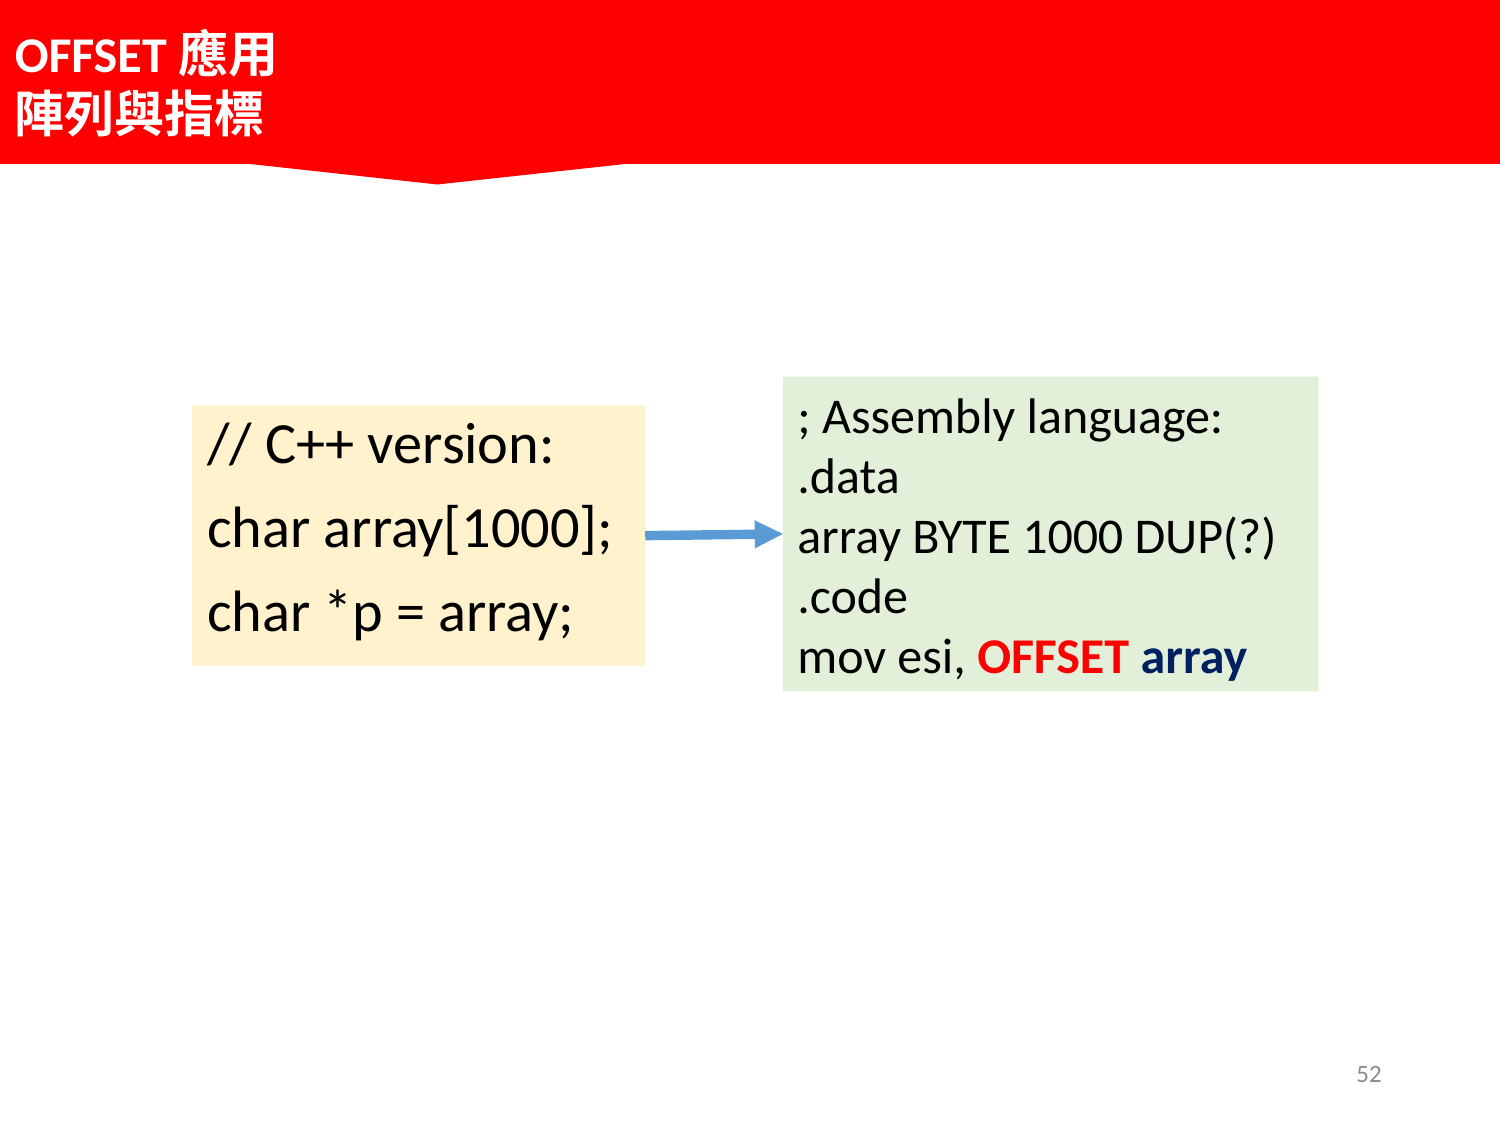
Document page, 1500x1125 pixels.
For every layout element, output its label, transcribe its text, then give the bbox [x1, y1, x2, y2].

list // C++ version: char array[1000]; char *p = array; [192, 405, 646, 666]
text_box ; Assembly language: .data array BYTE 1000 DUP(?) .code mov esi, OFFSET array [782, 376, 1319, 692]
text_box OFFSET應用 陣列與指標 [0, 0, 1500, 186]
slide_number 52 [1059, 1042, 1397, 1103]
